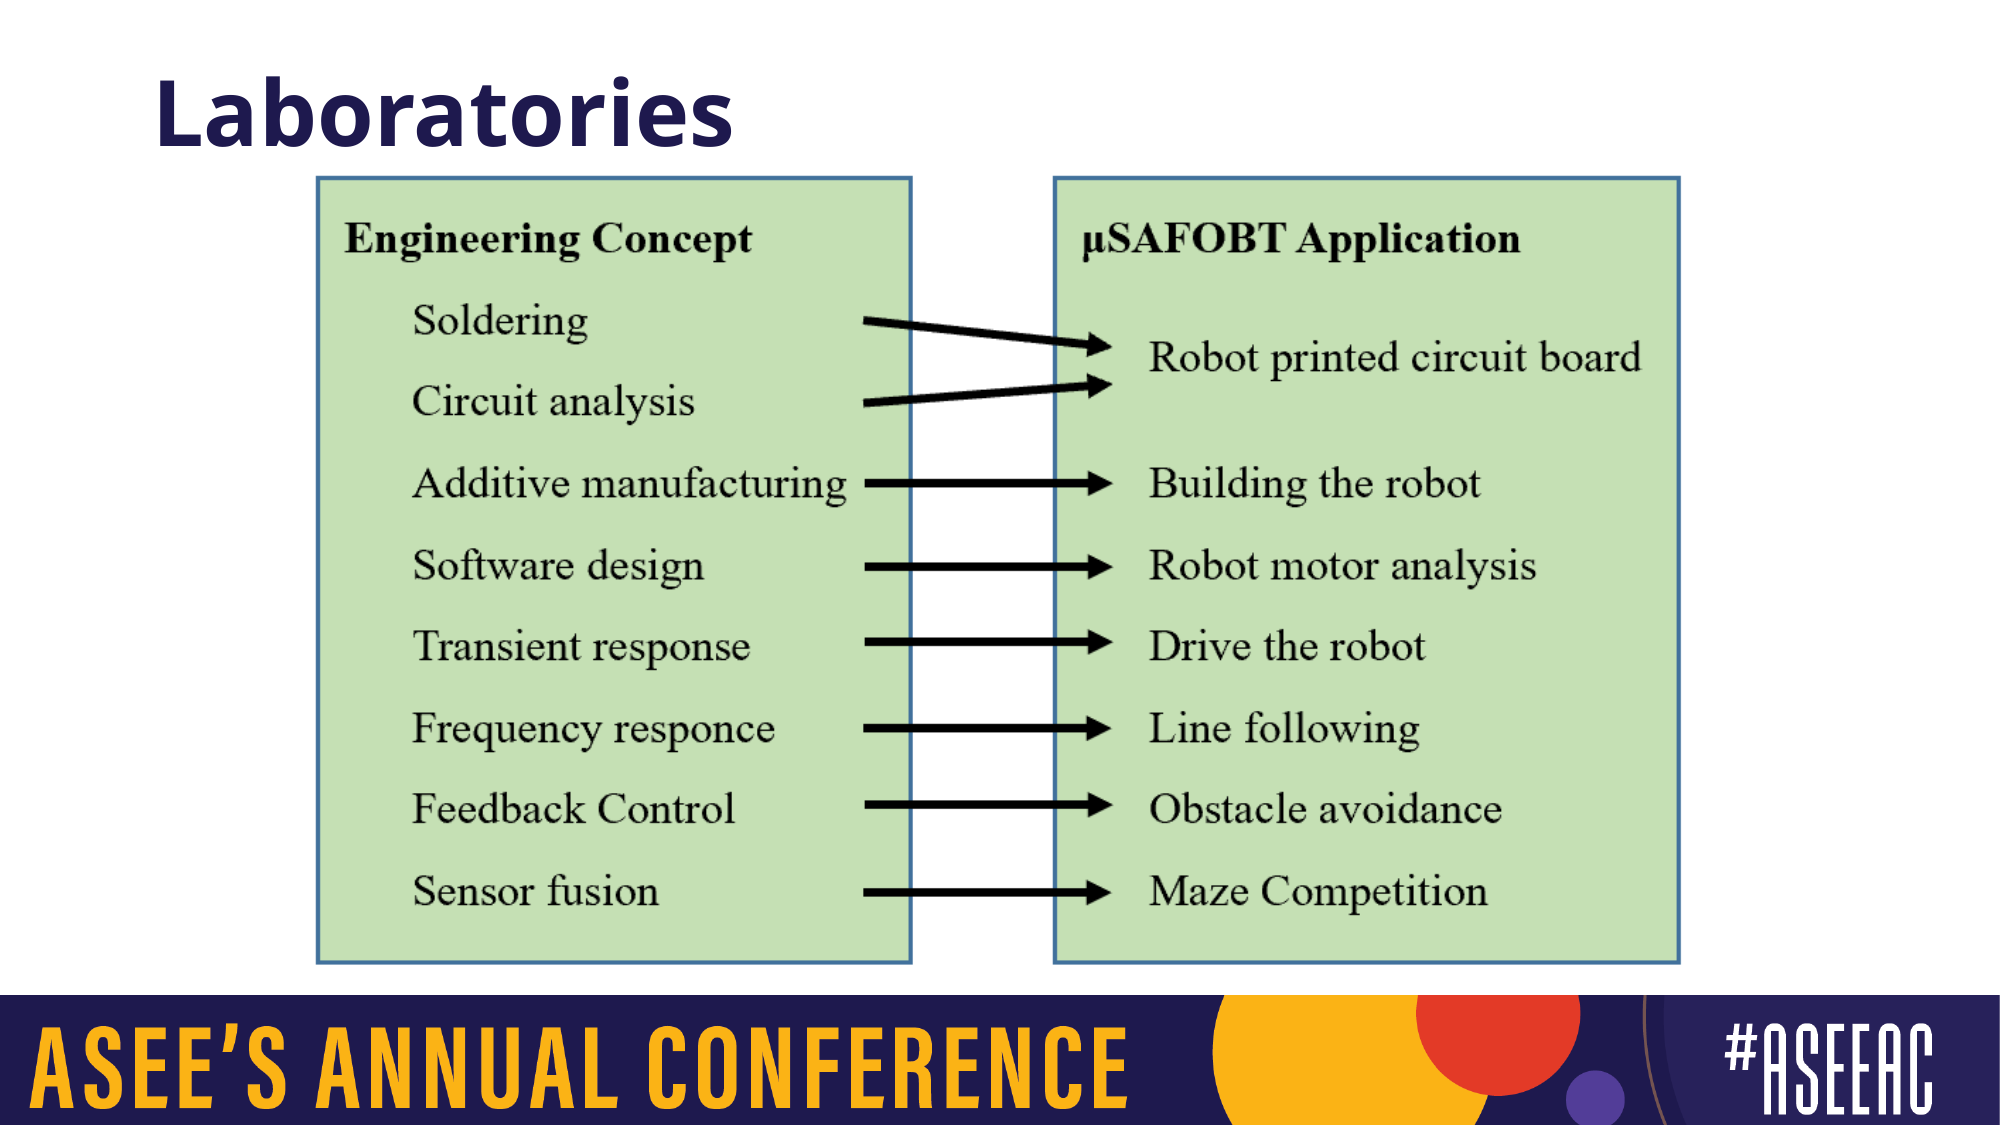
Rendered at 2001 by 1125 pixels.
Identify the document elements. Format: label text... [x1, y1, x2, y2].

picture [309, 169, 1691, 979]
title Laboratories [137, 59, 1863, 278]
picture [0, 995, 2000, 1125]
